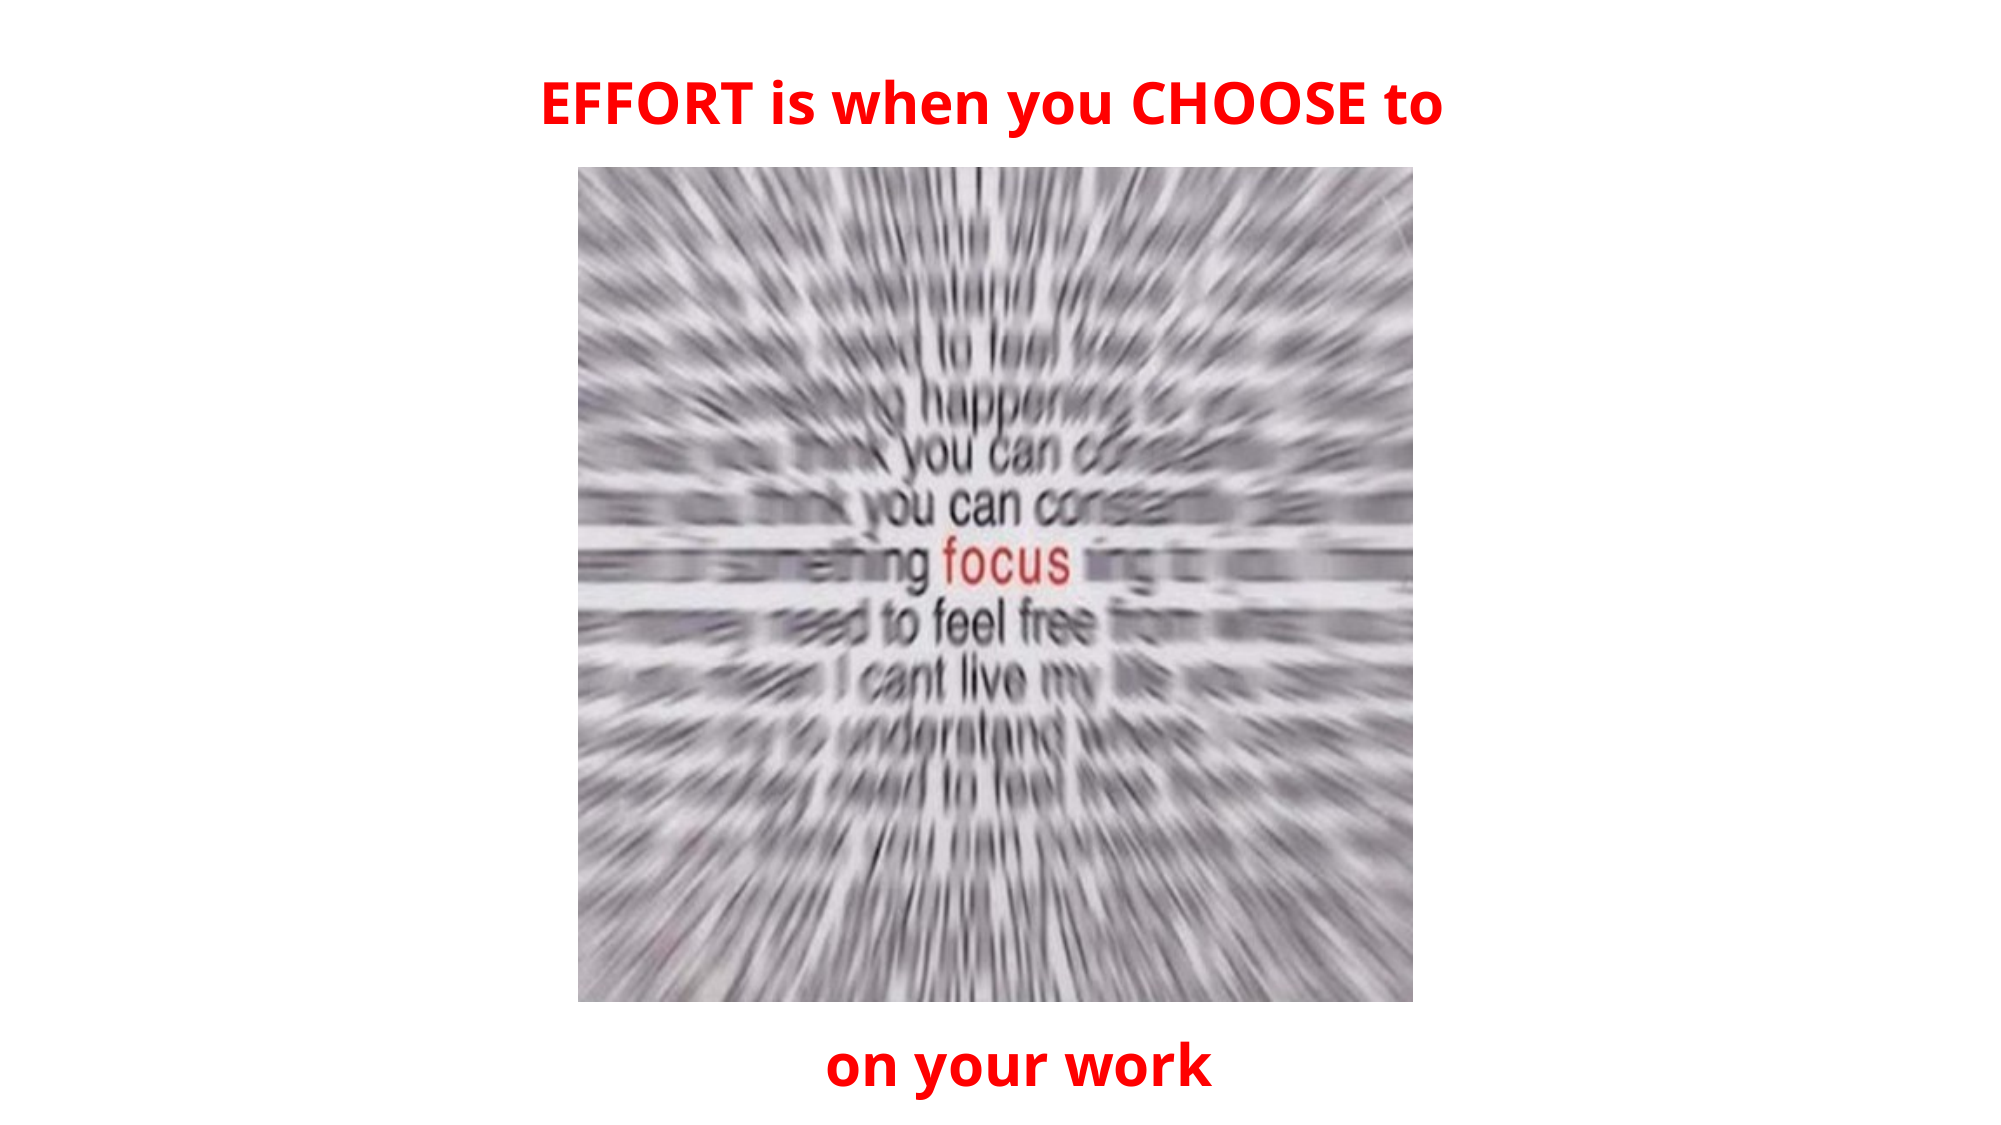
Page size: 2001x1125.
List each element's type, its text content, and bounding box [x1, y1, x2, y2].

text_box EFFORT is when you CHOOSE to [249, 58, 1750, 144]
text_box on your work [276, 1020, 1777, 1106]
picture [578, 167, 1413, 1002]
